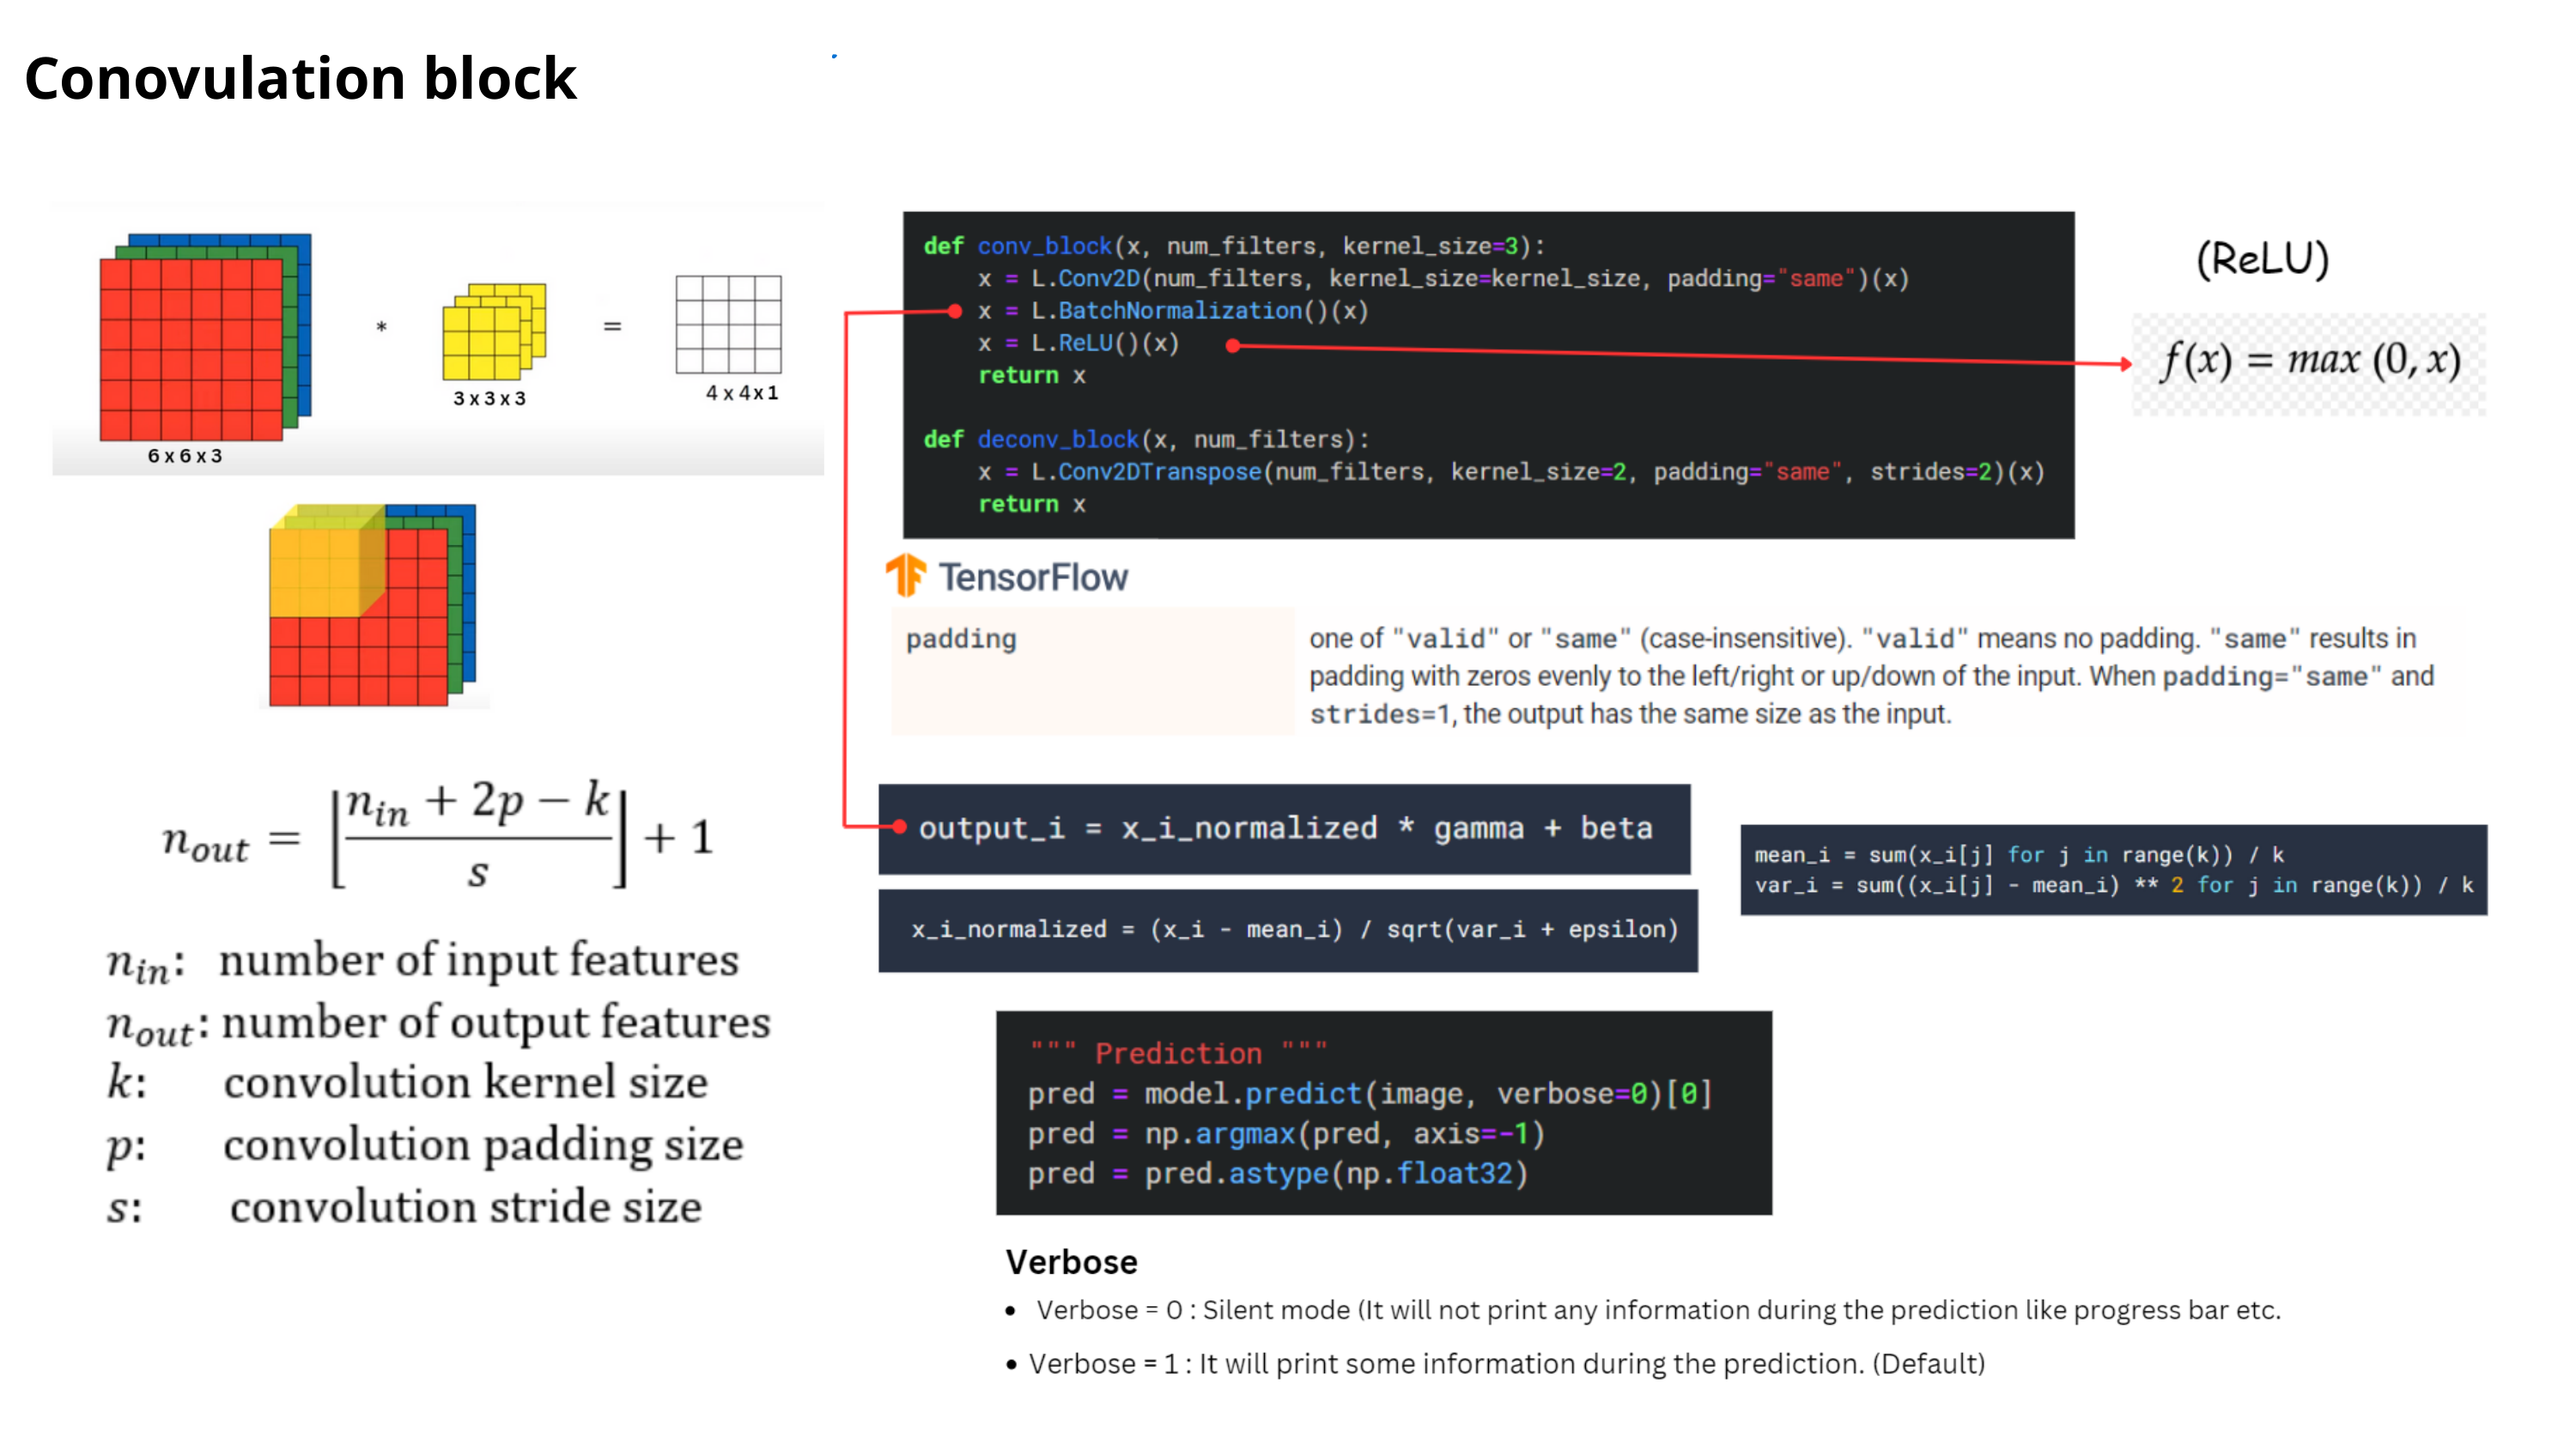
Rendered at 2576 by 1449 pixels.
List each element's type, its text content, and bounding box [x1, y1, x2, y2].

text_box [983, 1007, 2307, 1386]
text_box [42, 201, 825, 724]
text_box [72, 771, 794, 1244]
text_box [824, 192, 2519, 1008]
text_box Conovulation block [0, 30, 602, 112]
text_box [826, 48, 843, 65]
